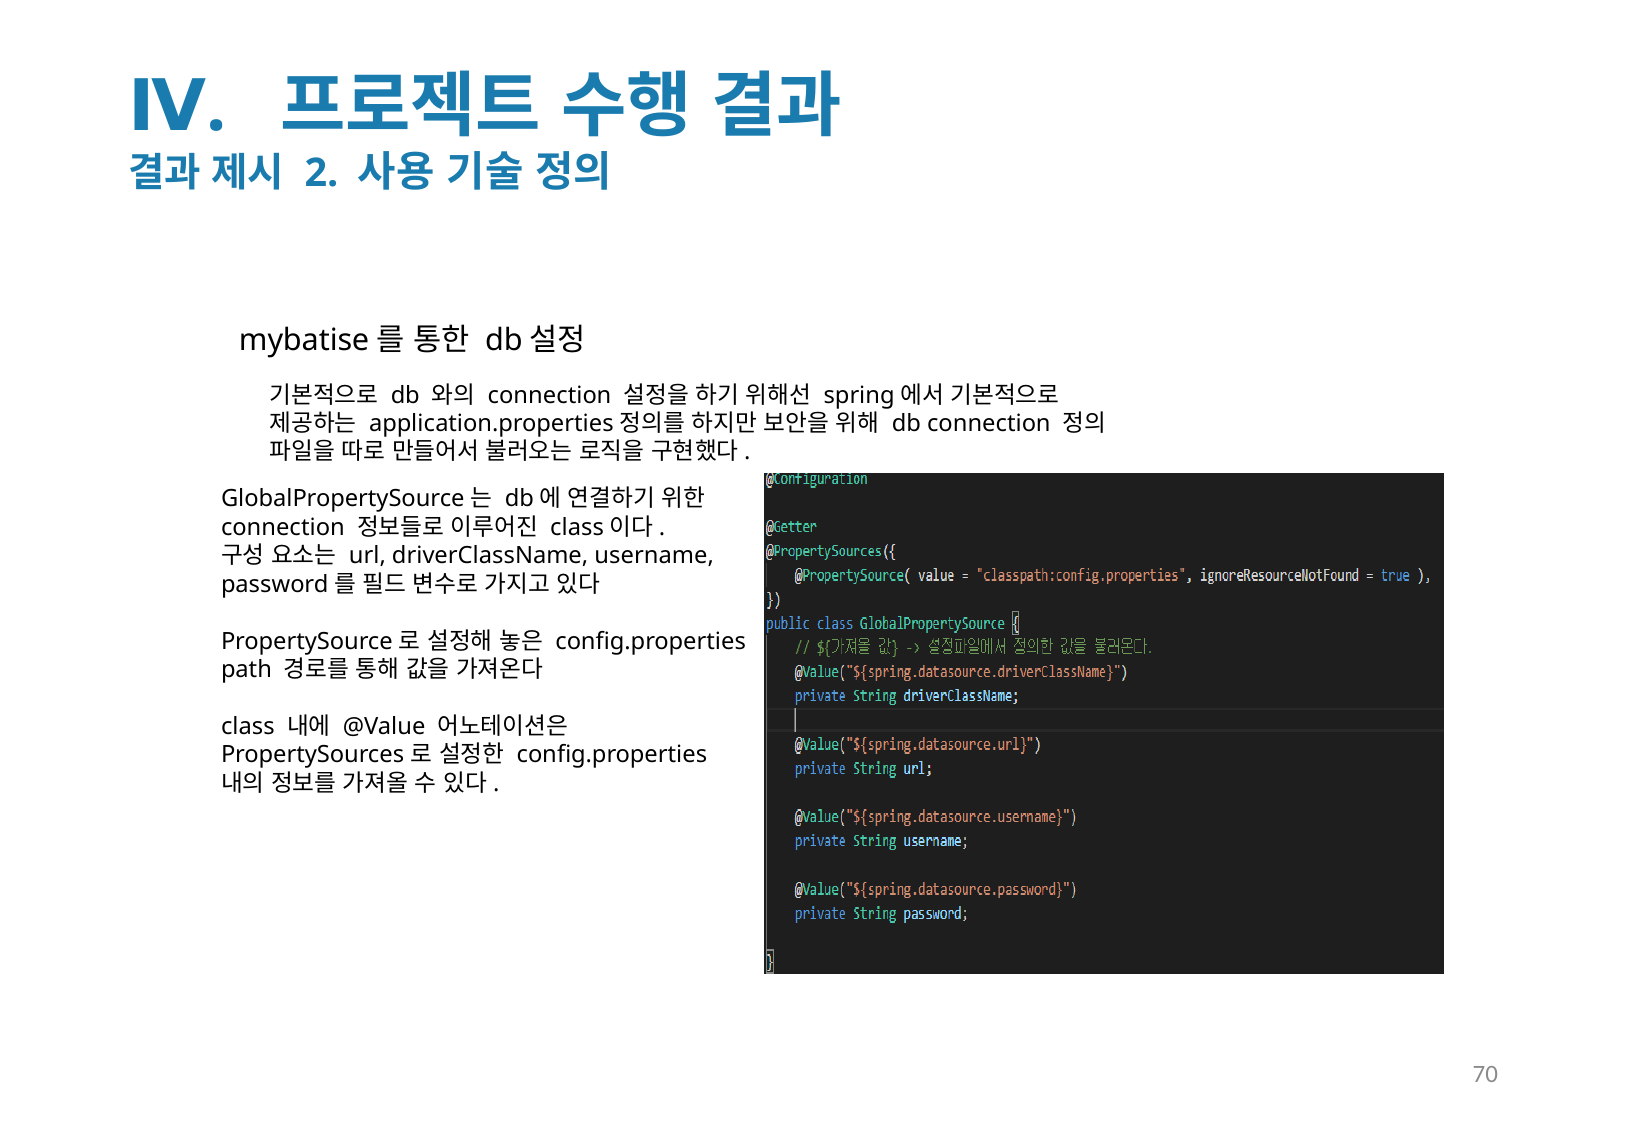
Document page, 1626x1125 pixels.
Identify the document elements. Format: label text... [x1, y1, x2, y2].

slide_number 70 [1147, 1042, 1514, 1103]
text_box GlobalPropertySource는 db에 연결하기 위한 connection 정보들로 이루어진 class이다. 구성 요소는 url, driverClassName, username, password를 필드 변수로 가지고 있다 PropertySource로 설정해 놓은 config.properties path 경로를 통해 값을 가져온다 class 내에 @Value 어노테이션은 PropertySources로 설정한 config.properties내의 정보를 가져올 수 있다. [206, 475, 764, 804]
text_box Ⅳ. 프로젝트 수행 결과 결과 제시 2. 사용 기술 정의 [110, 50, 1017, 204]
text_box 기본적으로 db 와의 connection 설정을 하기 위해선 spring에서 기본적으로 제공하는 application.properties정의를 하지만 보안을 위해 db connection 정의 파일을 따로 만들어서 불러오는 로직을 구현했다. [254, 371, 1129, 473]
picture [764, 473, 1444, 974]
text_box mybatise를 통한 db설정 [224, 312, 601, 365]
